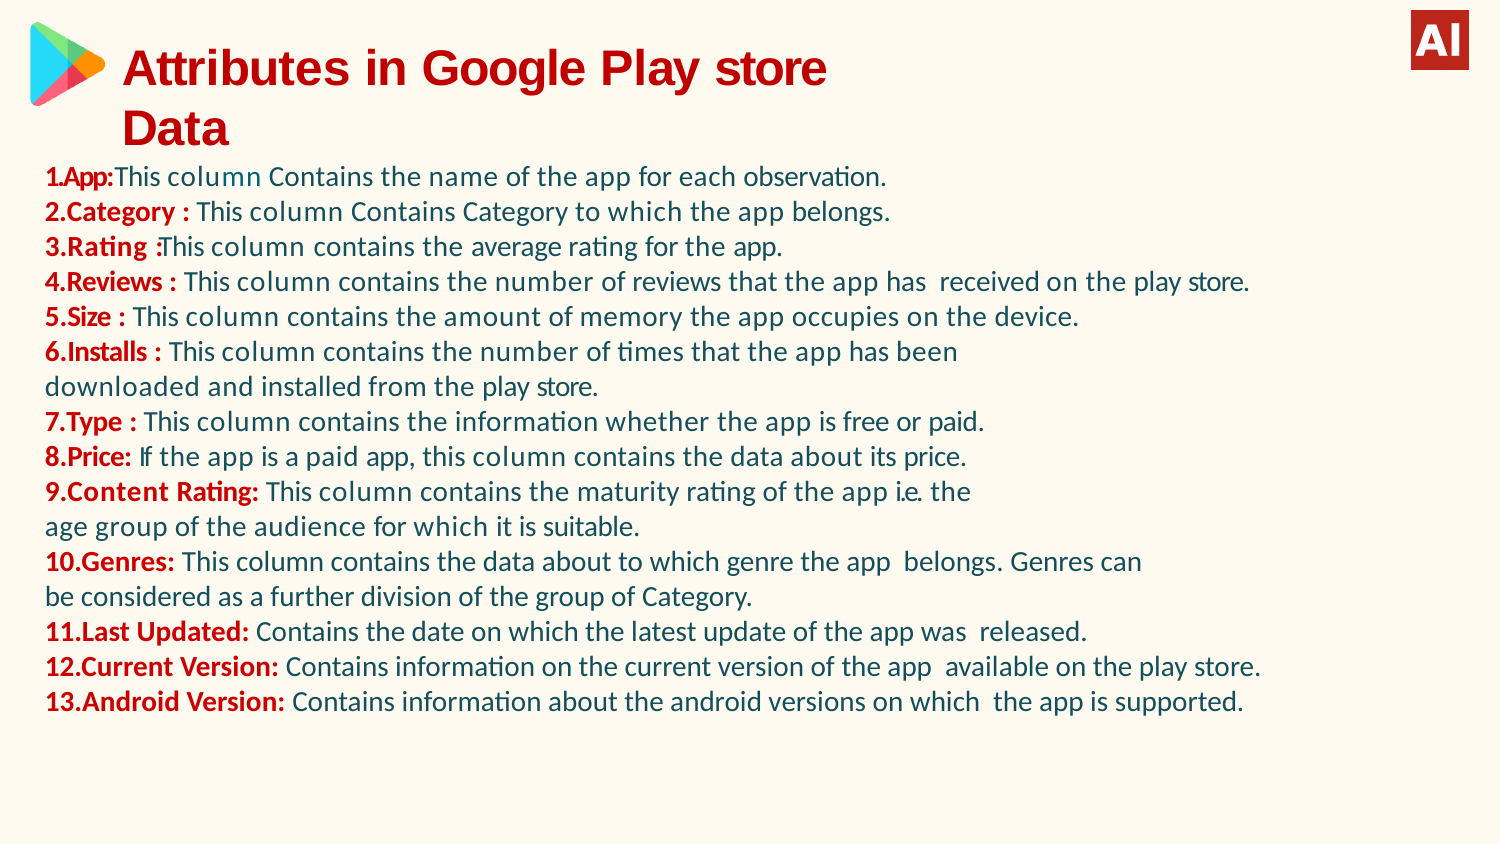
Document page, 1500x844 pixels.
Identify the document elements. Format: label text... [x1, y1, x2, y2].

picture [1411, 10, 1469, 70]
text_box [25, 22, 110, 106]
title 1.App :This column Contains the name of the app for each observation. 2.Category : This column Contains Category to which the app belongs. 3.Rating : This column contains the average rating for the app. 4.Reviews : This column contains the number of reviews that the app has received on the play store. 5.Size : This column contains the amount of memory the app occupies on the device. 6.Installs : This column contains the number of times that the app has been downloaded and installed from the play store. 7.Type : This column contains the information whether the app is free or paid. 8.Price: If the app is a paid app, this column contains the data about its price. 9.Content Rating: This column contains the maturity rating of the app i.e. the age group of the audience for which it is suitable. 10.Genres: This column contains the data about to which genre the app belongs. Genres can be considered as a further division of the group of Category. 11.Last Updated: Contains the date on which the latest update of the app was released. 12.Current Version: Contains information on the current version of the app available on the play store. 13.Android Version: Contains information about the android versions on which the app is supported. [42, 155, 1379, 753]
text_box Attributes in Google Play store Data [119, 33, 949, 156]
